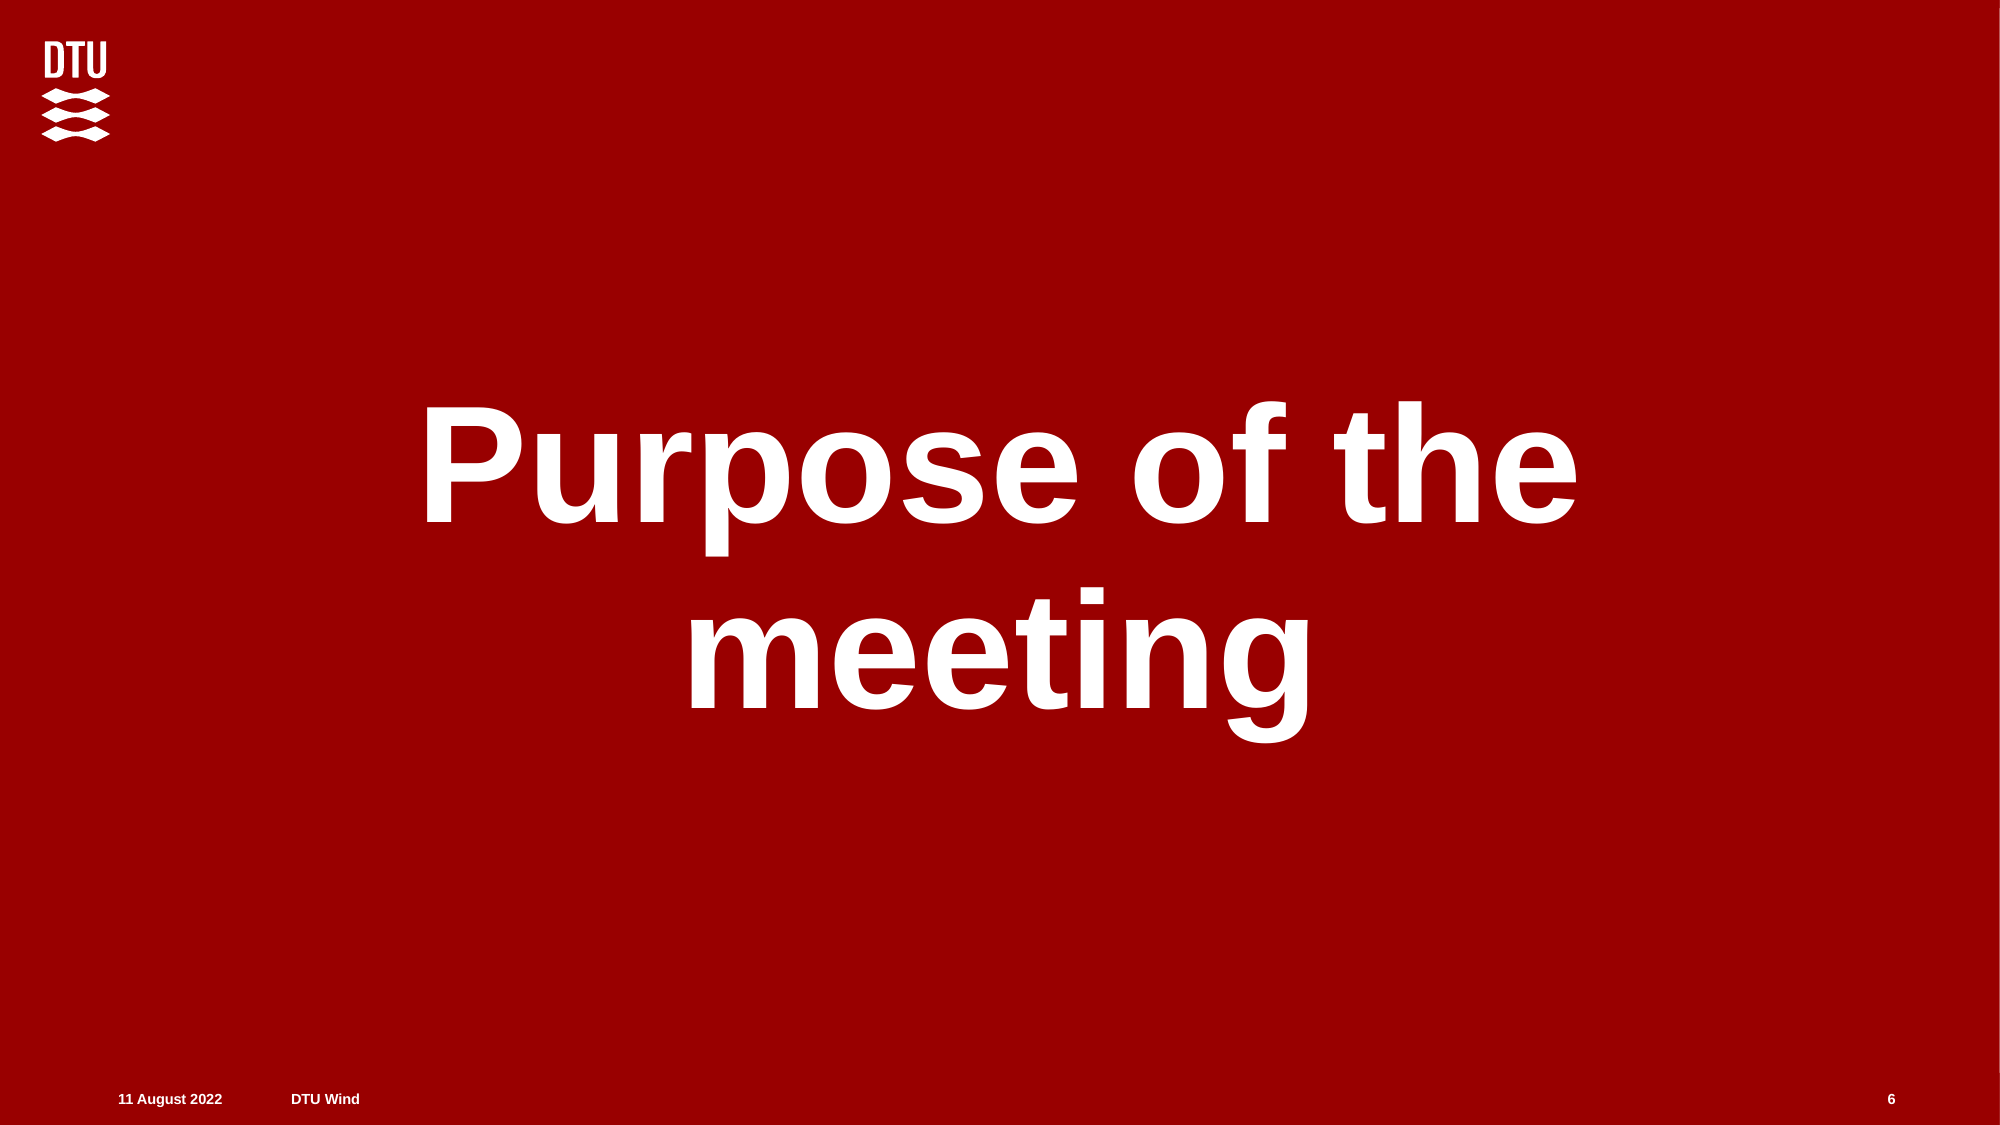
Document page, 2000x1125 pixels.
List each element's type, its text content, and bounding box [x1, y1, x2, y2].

title Purpose of the meeting [397, 373, 1603, 752]
slide_number 6 [1887, 1073, 1959, 1125]
